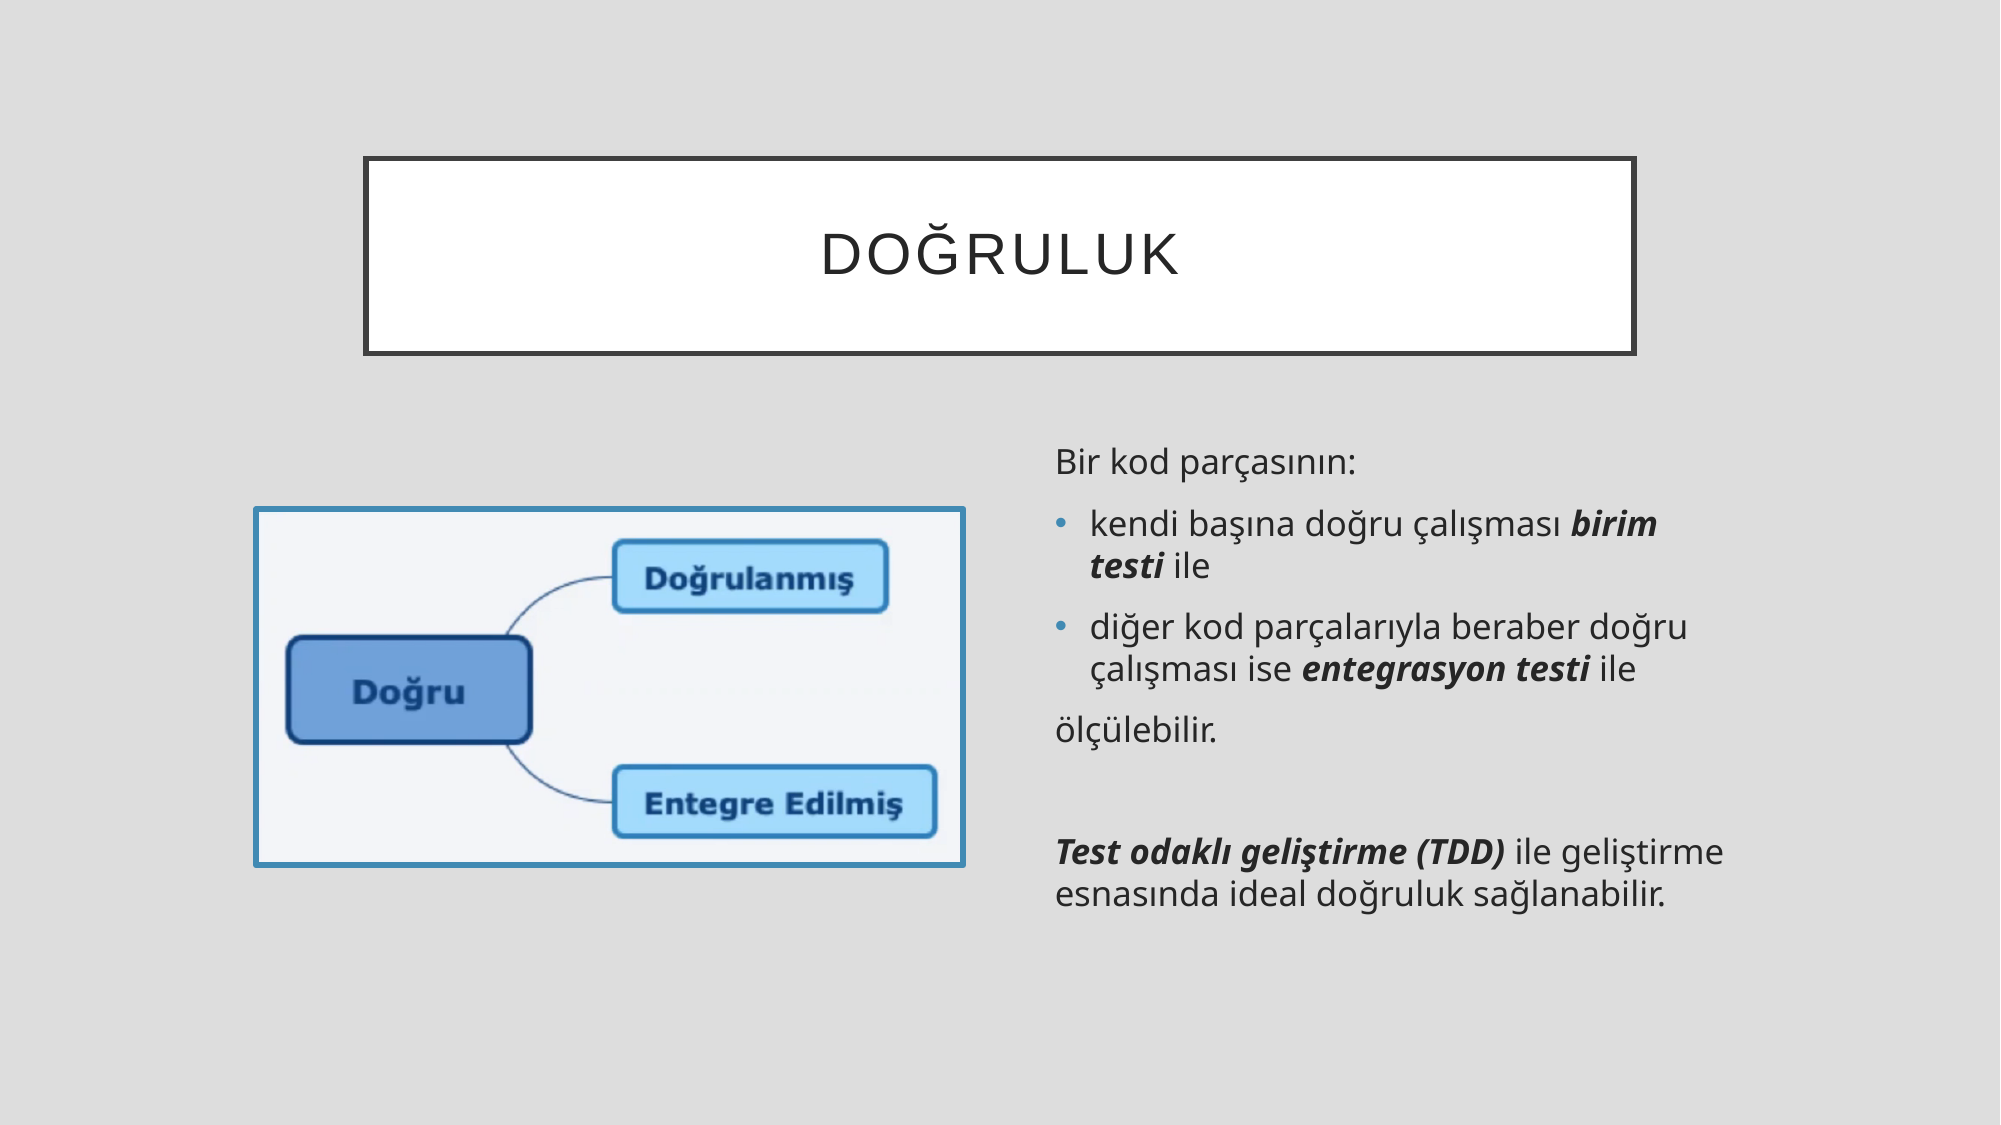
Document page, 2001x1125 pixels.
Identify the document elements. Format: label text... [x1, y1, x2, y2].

title DOĞRULUK [363, 156, 1637, 356]
list Bir kod parçasının: kendi başına doğru çalışması birim testi ile diğer kod parçalarıyla beraber doğru çalışması ise entegrasyon testi ile ölçülebilir. Test odaklı geliştirme (TDD) ile geliştirme esnasında ideal doğruluk sağlanabilir. [1039, 432, 1741, 942]
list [259, 512, 961, 863]
